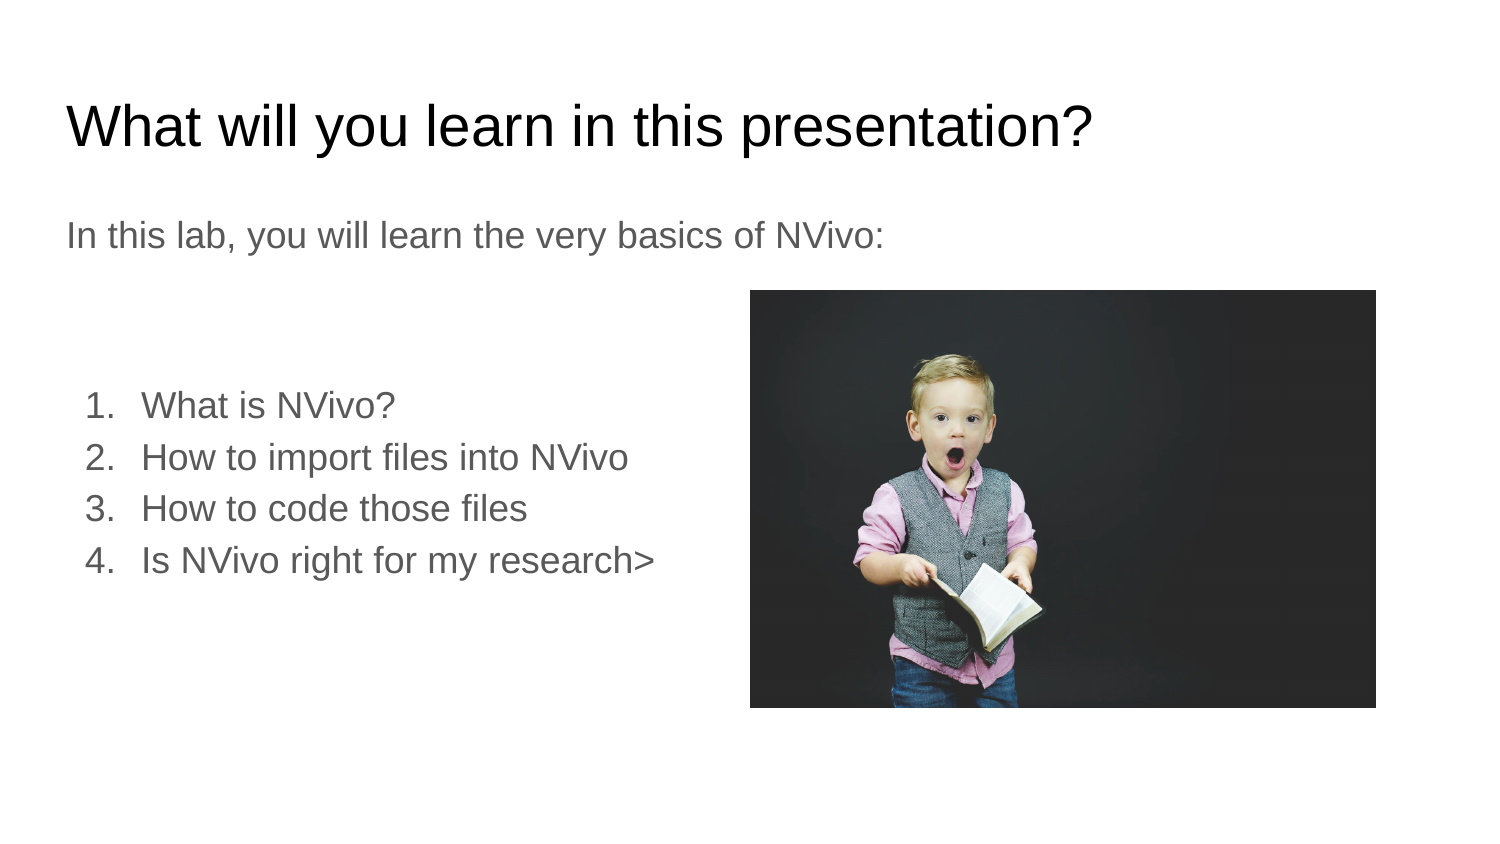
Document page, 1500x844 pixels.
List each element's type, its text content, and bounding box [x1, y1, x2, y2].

picture [749, 289, 1376, 708]
title What will you learn in this presentation? [51, 72, 1449, 167]
list In this lab, you will learn the very basics of NVivo: What is NVivo? How to import files into NVivo How to code those files Is NVivo right for my research> Ben White (https://unsplash.com/photos/qDY9ahp0Mto) [51, 189, 1449, 750]
